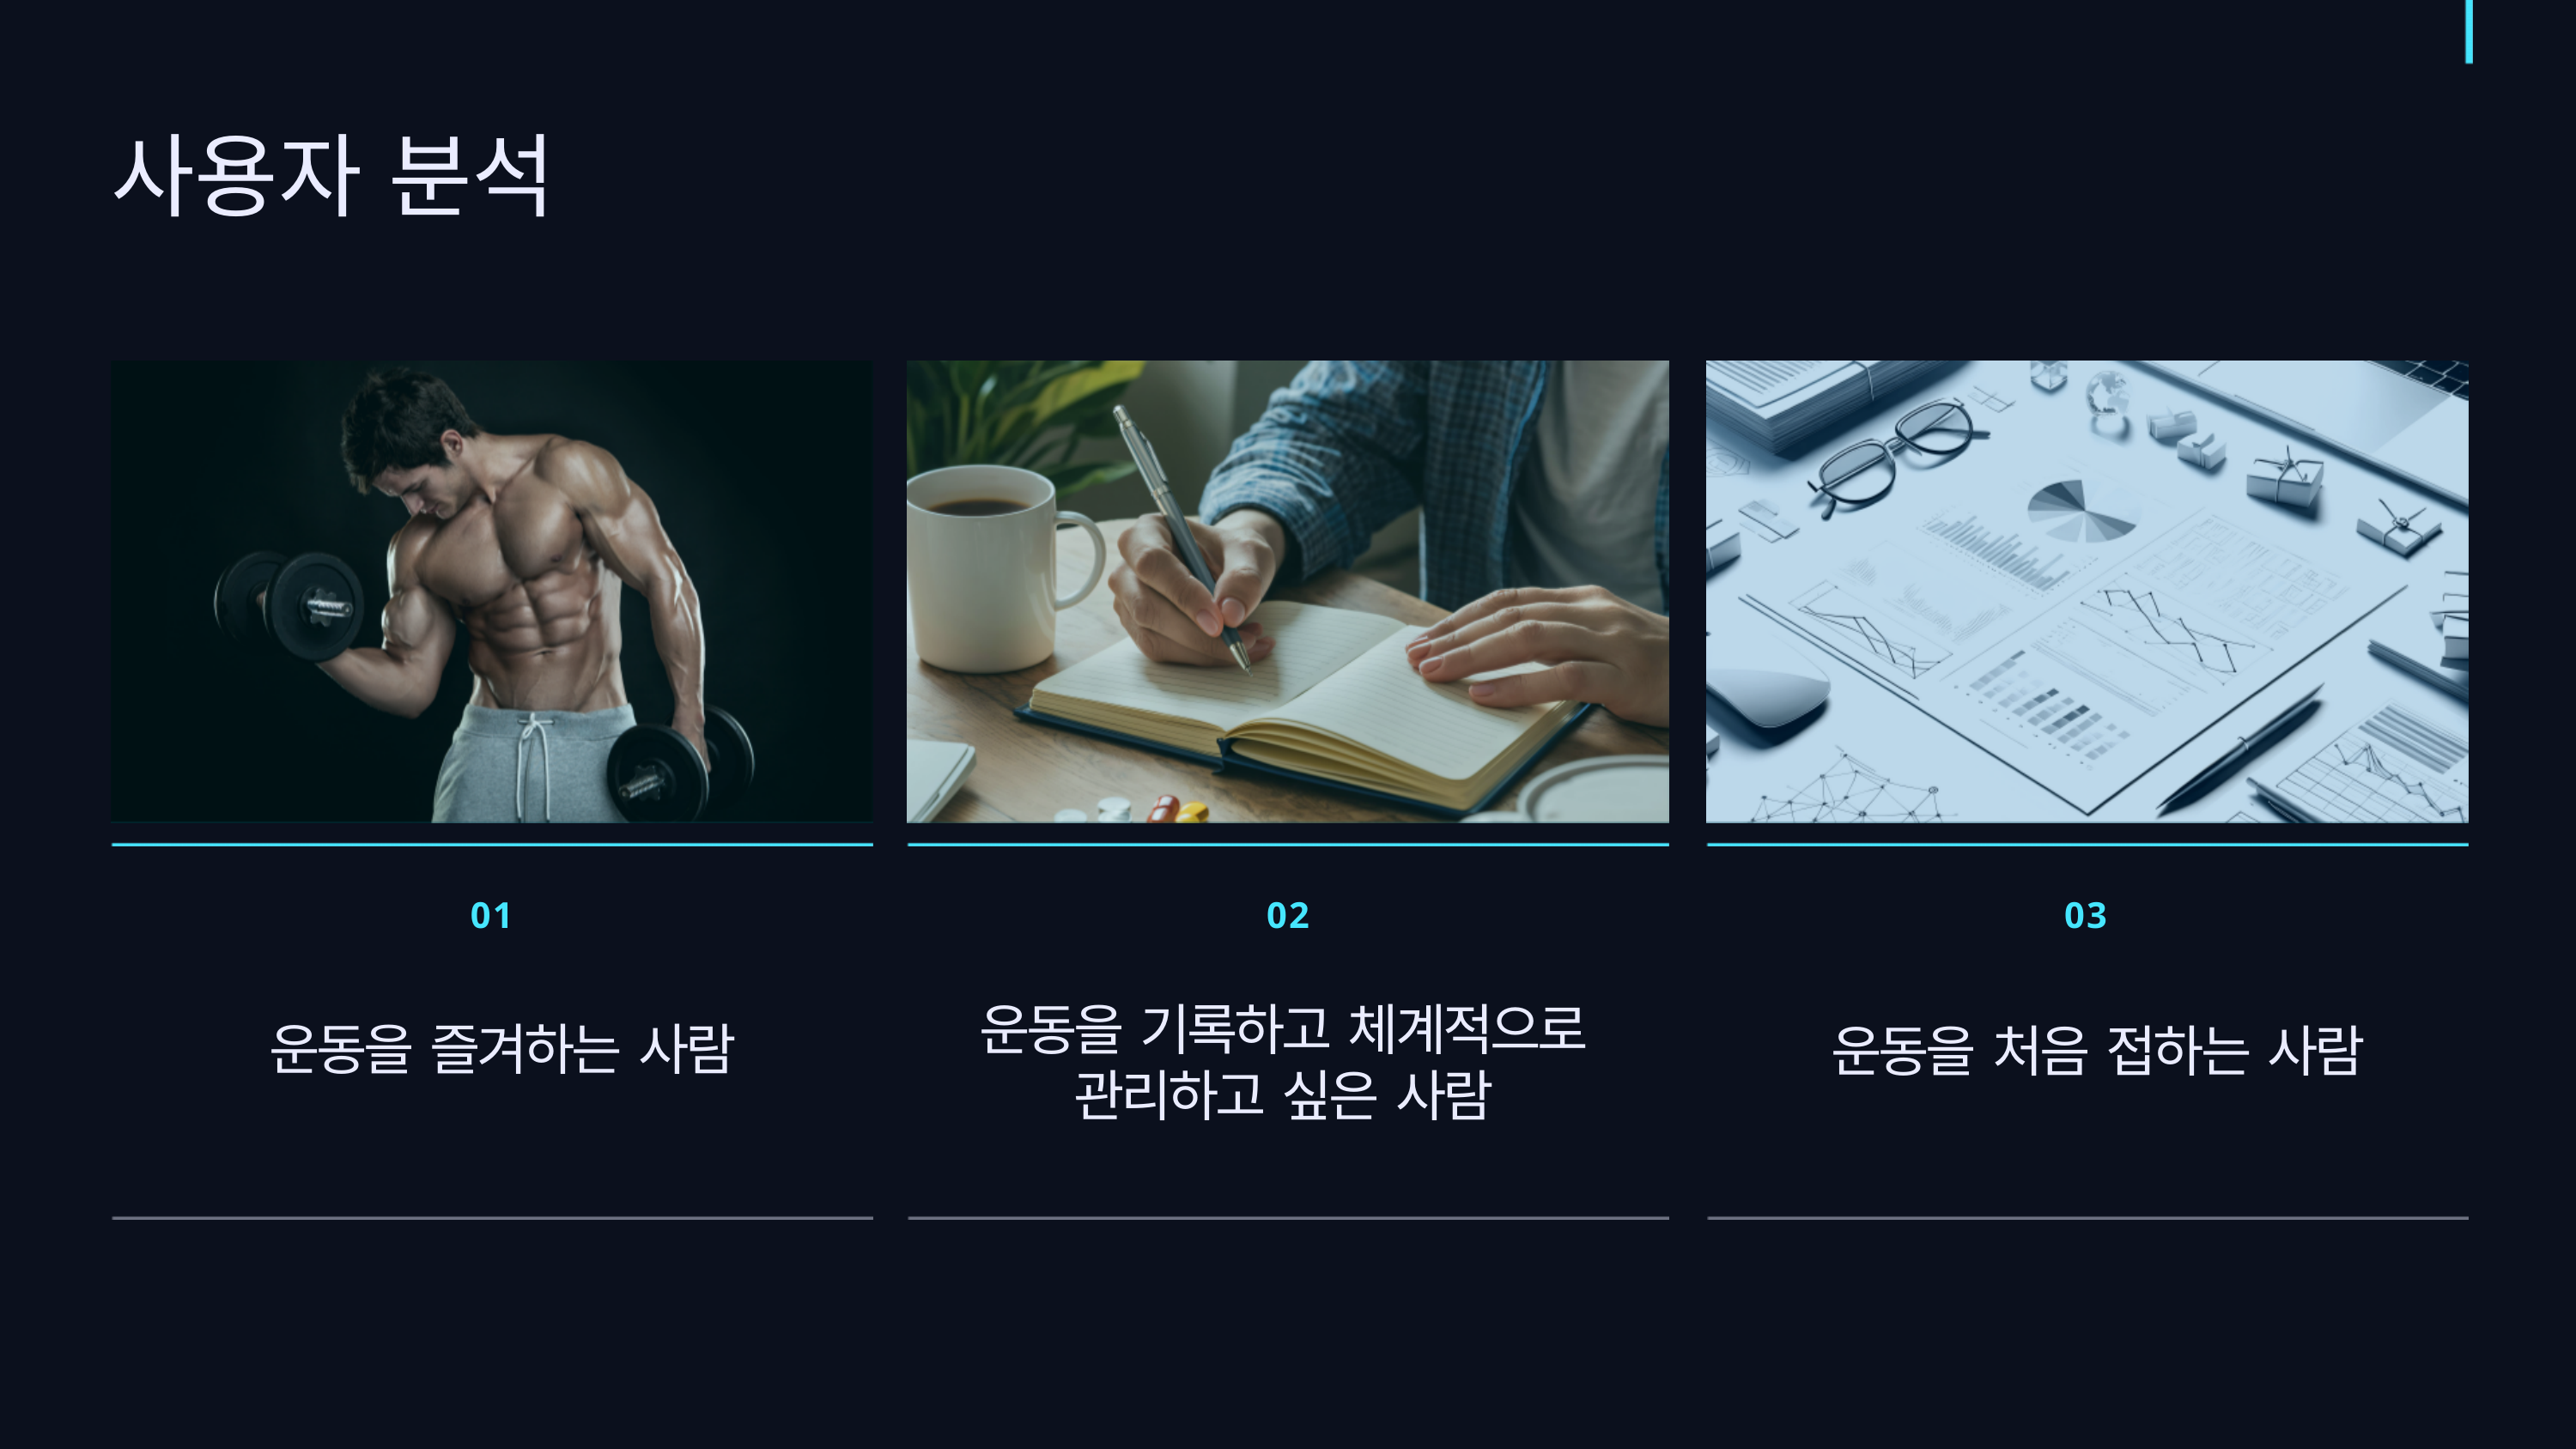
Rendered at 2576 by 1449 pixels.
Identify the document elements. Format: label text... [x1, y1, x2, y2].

picture [906, 361, 1669, 823]
picture [2436, 0, 2501, 64]
text_box 03 [2017, 890, 2154, 941]
picture [110, 361, 873, 823]
picture [906, 1216, 1669, 1221]
picture [1706, 841, 2470, 846]
text_box 운동을 기록하고 체계적으로 관리하고 싶은 사람 [960, 997, 1607, 1142]
text_box 운동을 처음 접하는 사람 [1815, 1019, 2381, 1099]
picture [110, 1216, 873, 1221]
picture [906, 841, 1669, 846]
text_box 운동을 즐겨하는 사람 [241, 1017, 764, 1096]
text_box 01 [423, 890, 561, 941]
picture [1706, 1216, 2470, 1221]
picture [1706, 361, 2470, 823]
text_box 02 [1219, 890, 1357, 941]
picture [110, 841, 873, 846]
text_box 사용자 분석 [111, 123, 949, 252]
